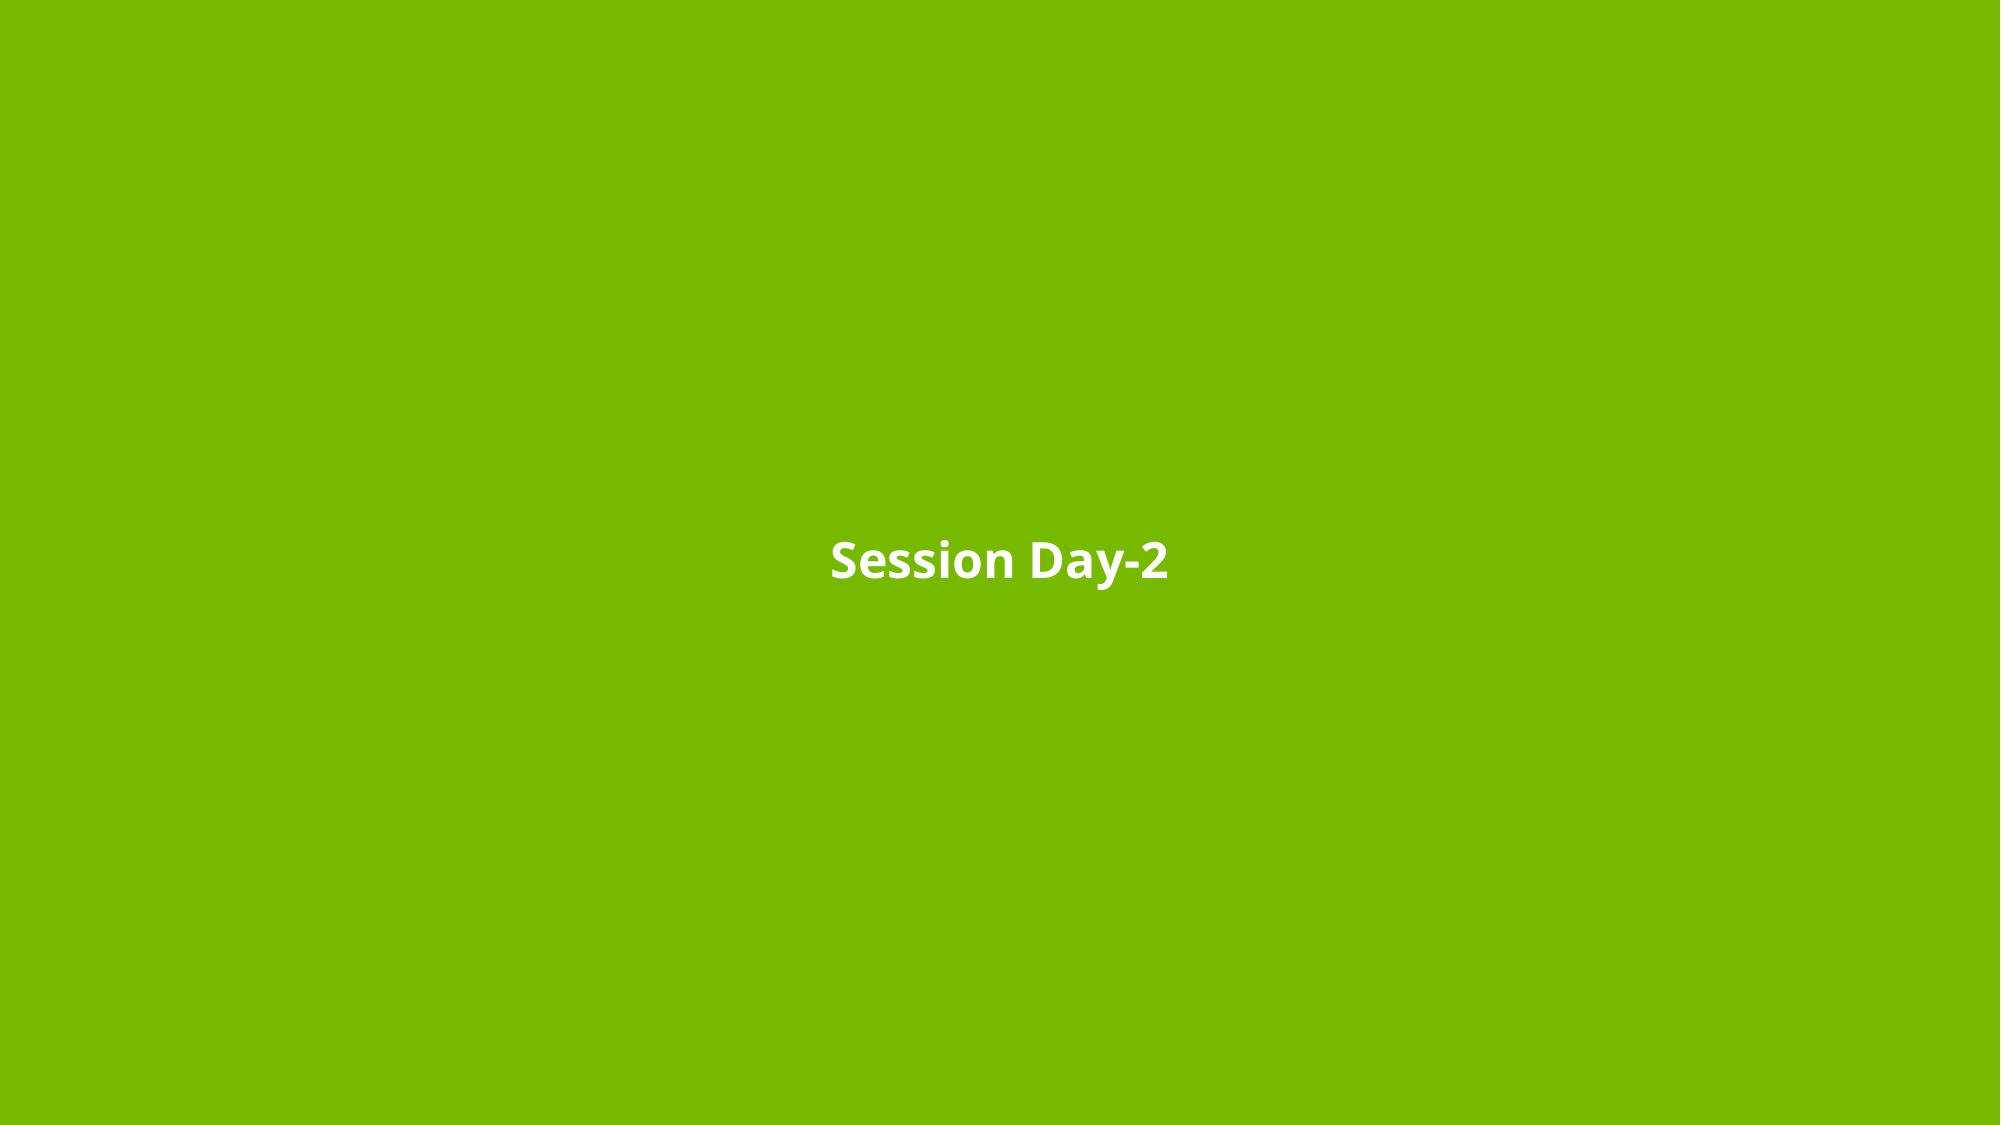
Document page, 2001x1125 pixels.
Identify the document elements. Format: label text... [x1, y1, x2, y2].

title Session Day-2 [0, 453, 2000, 672]
